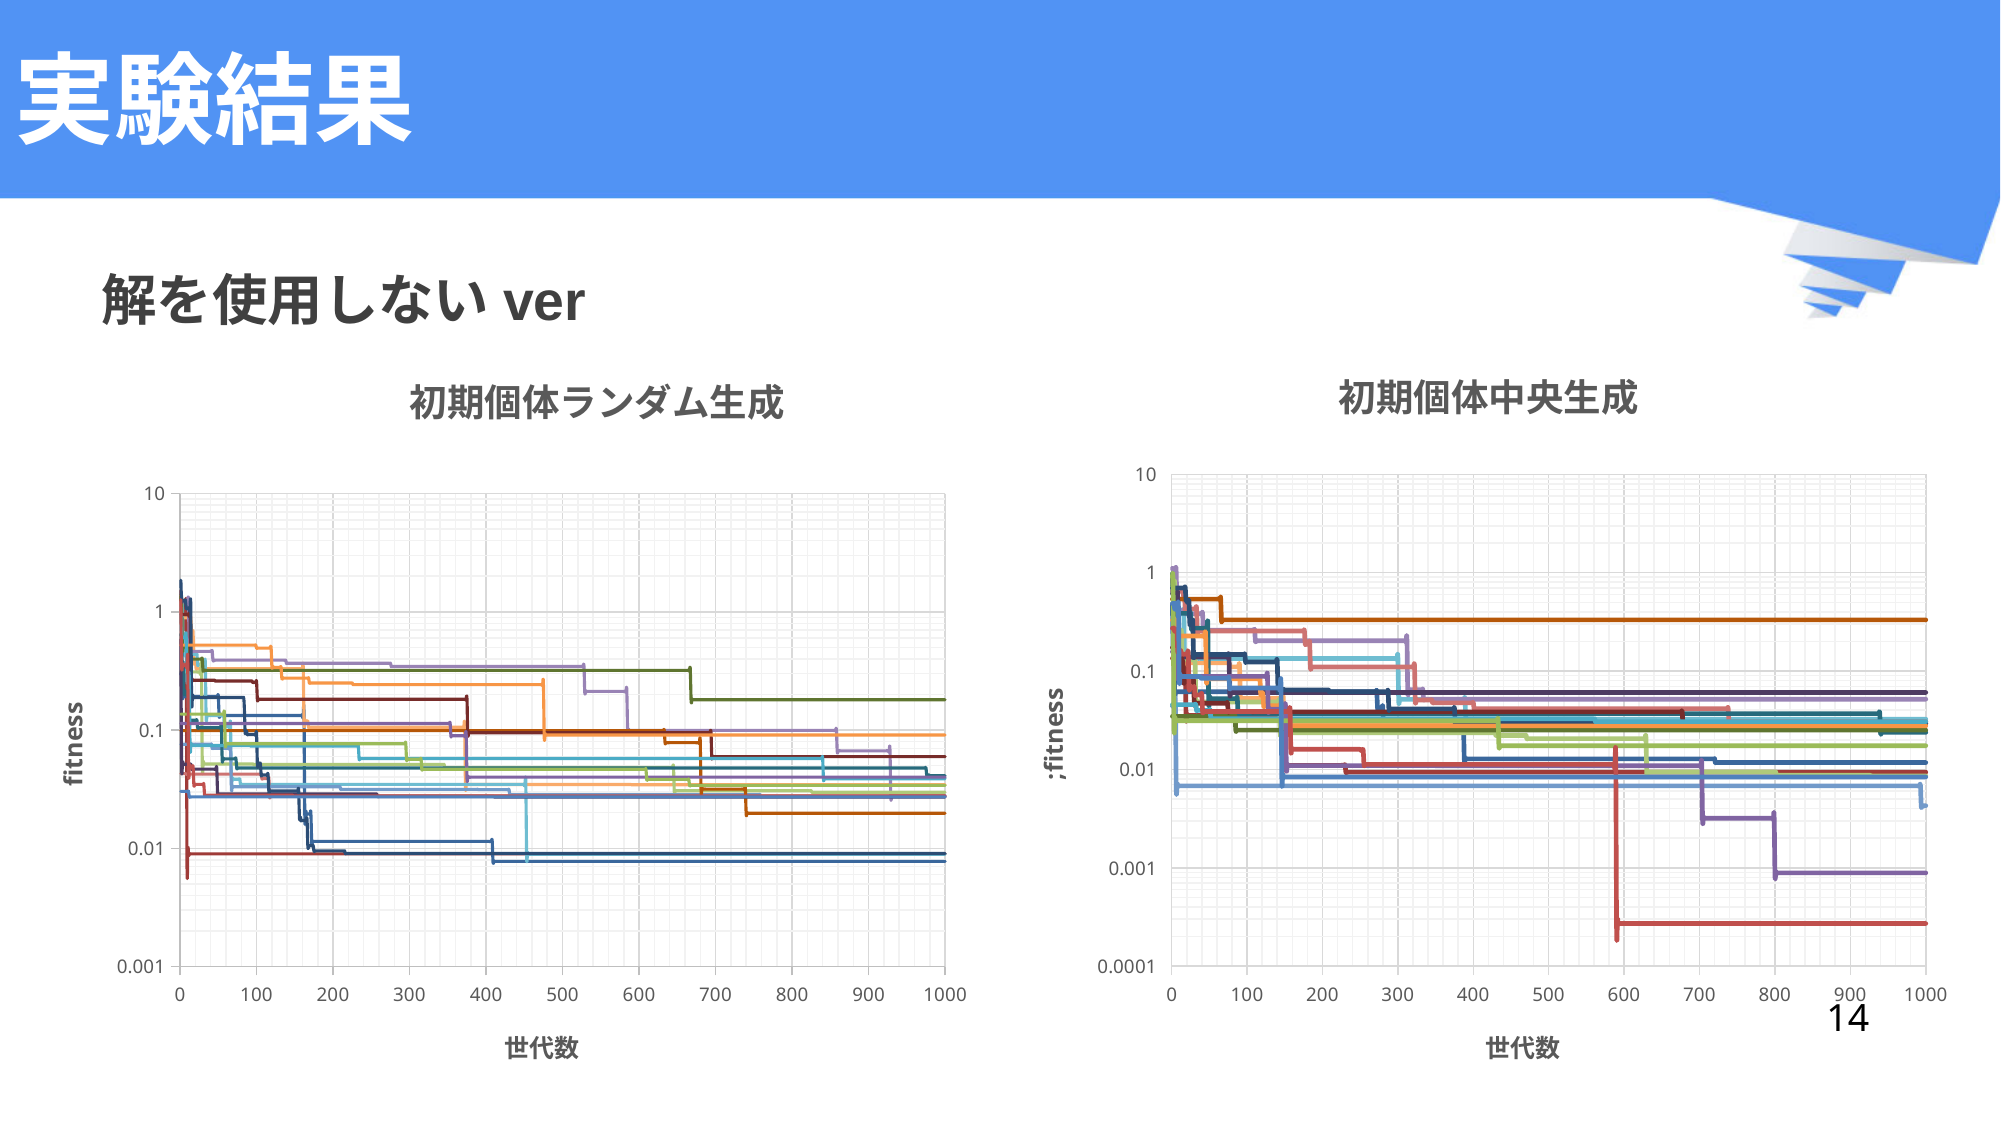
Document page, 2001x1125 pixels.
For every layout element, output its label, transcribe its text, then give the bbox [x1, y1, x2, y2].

title 実験結果 [0, 0, 2000, 194]
text_box 初期個体ランダム生成 [347, 371, 848, 432]
picture [0, 0, 2001, 1125]
list 解を使用しないver [86, 247, 1945, 349]
text_box 初期個体中央生成 [1238, 366, 1739, 427]
chart [21, 467, 987, 1099]
chart [1002, 447, 1968, 1099]
